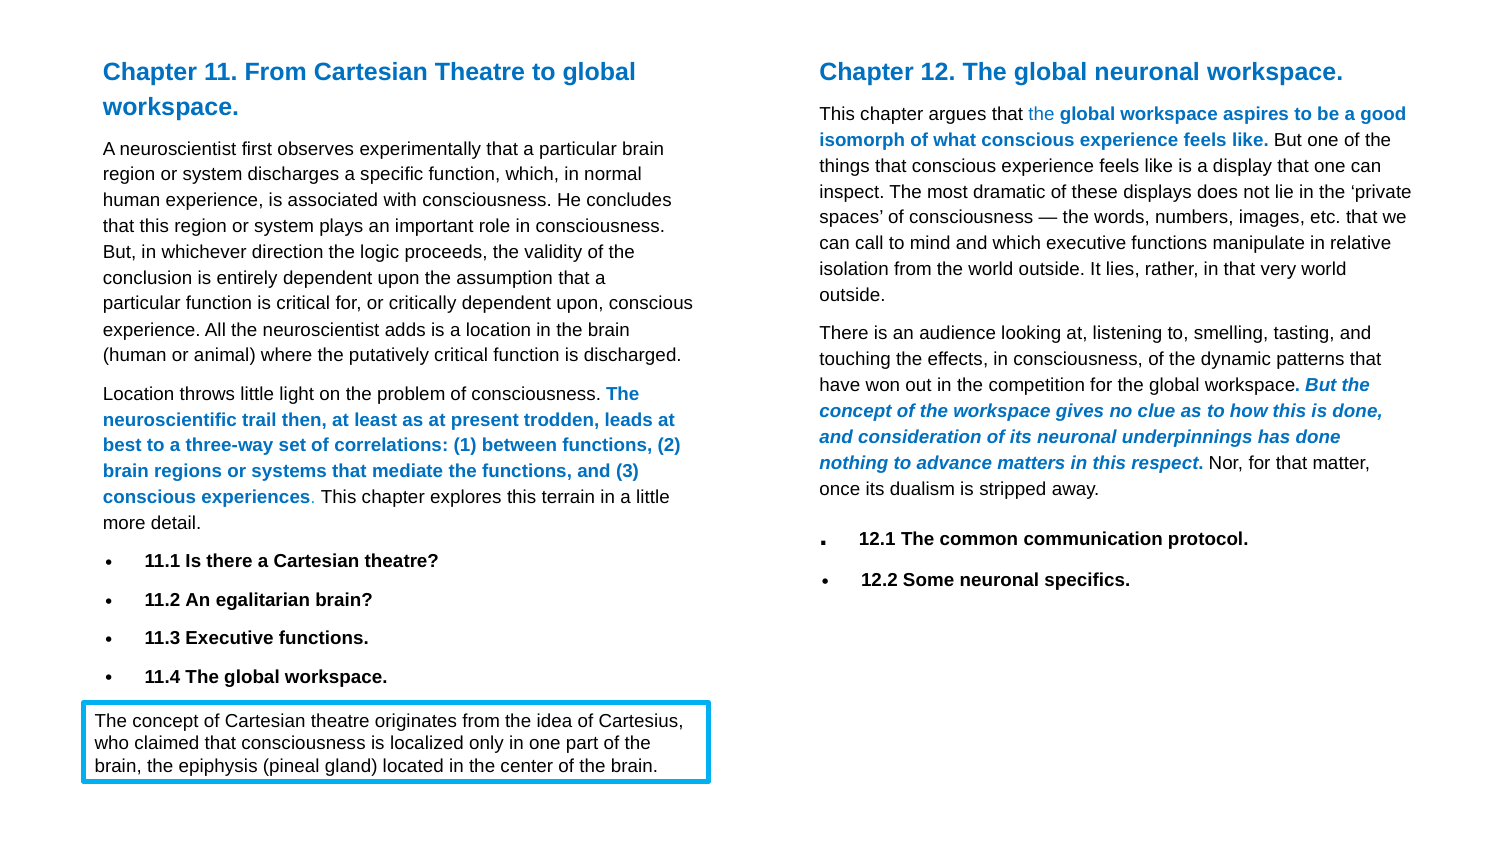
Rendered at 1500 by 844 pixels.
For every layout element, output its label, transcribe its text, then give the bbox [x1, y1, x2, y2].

text_box The concept of Cartesian theatre originates from the idea of Cartesius, who claimed that consciousness is localized only in one part of the brain, the epiphysis (pineal gland) located in the center of the brain. [83, 702, 709, 782]
text_box Chapter 12. The global neuronal workspace. This chapter argues that the global workspace aspires to be a good isomorph of what conscious experience feels like. But one of the things that conscious experience feels like is a display that one can inspect. The most dramatic of these displays does not lie in the ‘private spaces’ of consciousness — the words, numbers, images, etc. that we can call to mind and which executive functions manipulate in relative isolation from the world outside. It lies, rather, in that very world outside. There is an audience looking at, listening to, smelling, tasting, and touching the effects, in consciousness, of the dynamic patterns that have won out in the competition for the global workspace. But the concept of the workspace gives no clue as to how this is done, and consideration of its neuronal underpinnings has done nothing to advance matters in this respect. Nor, for that matter, once its dualism is stripped away. . 12.1 The common communication protocol. 12.2 Some neuronal specifics. [808, 45, 1426, 596]
text_box Chapter 11. From Cartesian Theatre to global workspace. A neuroscientist first observes experimentally that a particular brain region or system discharges a specific function, which, in normal human experience, is associated with consciousness. He concludes that this region or system plays an important role in consciousness. But, in whichever direction the logic proceeds, the validity of the conclusion is entirely dependent upon the assumption that a particular function is critical for, or critically dependent upon, conscious experience. All the neuroscientist adds is a location in the brain (human or animal) where the putatively critical function is discharged. Location throws little light on the problem of consciousness. The neuroscientific trail then, at least as at present trodden, leads at best to a three-way set of correlations: (1) between functions, (2) brain regions or systems that mediate the functions, and (3) conscious experiences. This chapter explores this terrain in a little more detail. 11.1 Is there a Cartesian theatre? 11.2 An egalitarian brain? 11.3 Executive functions. 11.4 The global workspace. [91, 45, 709, 693]
